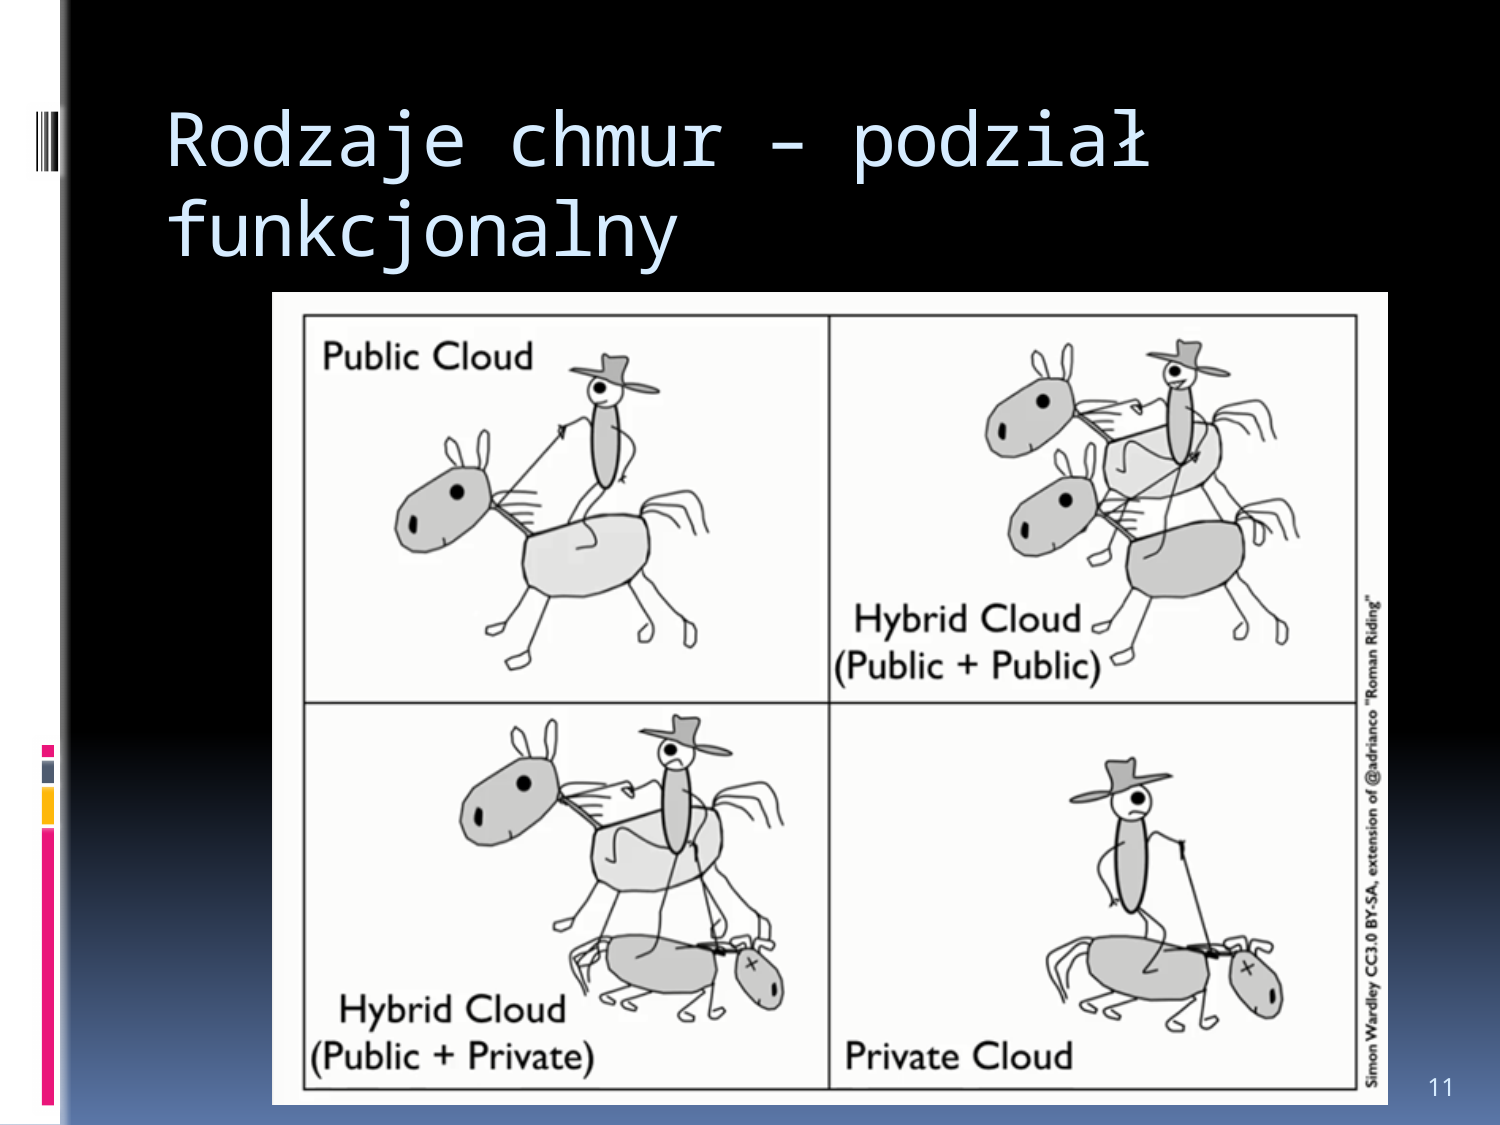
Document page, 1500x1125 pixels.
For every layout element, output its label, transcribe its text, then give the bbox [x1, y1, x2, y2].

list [271, 292, 1389, 1105]
slide_number 11 [1412, 1052, 1488, 1113]
title Rodzaje chmur – podział funkcjonalny [150, 83, 1425, 234]
